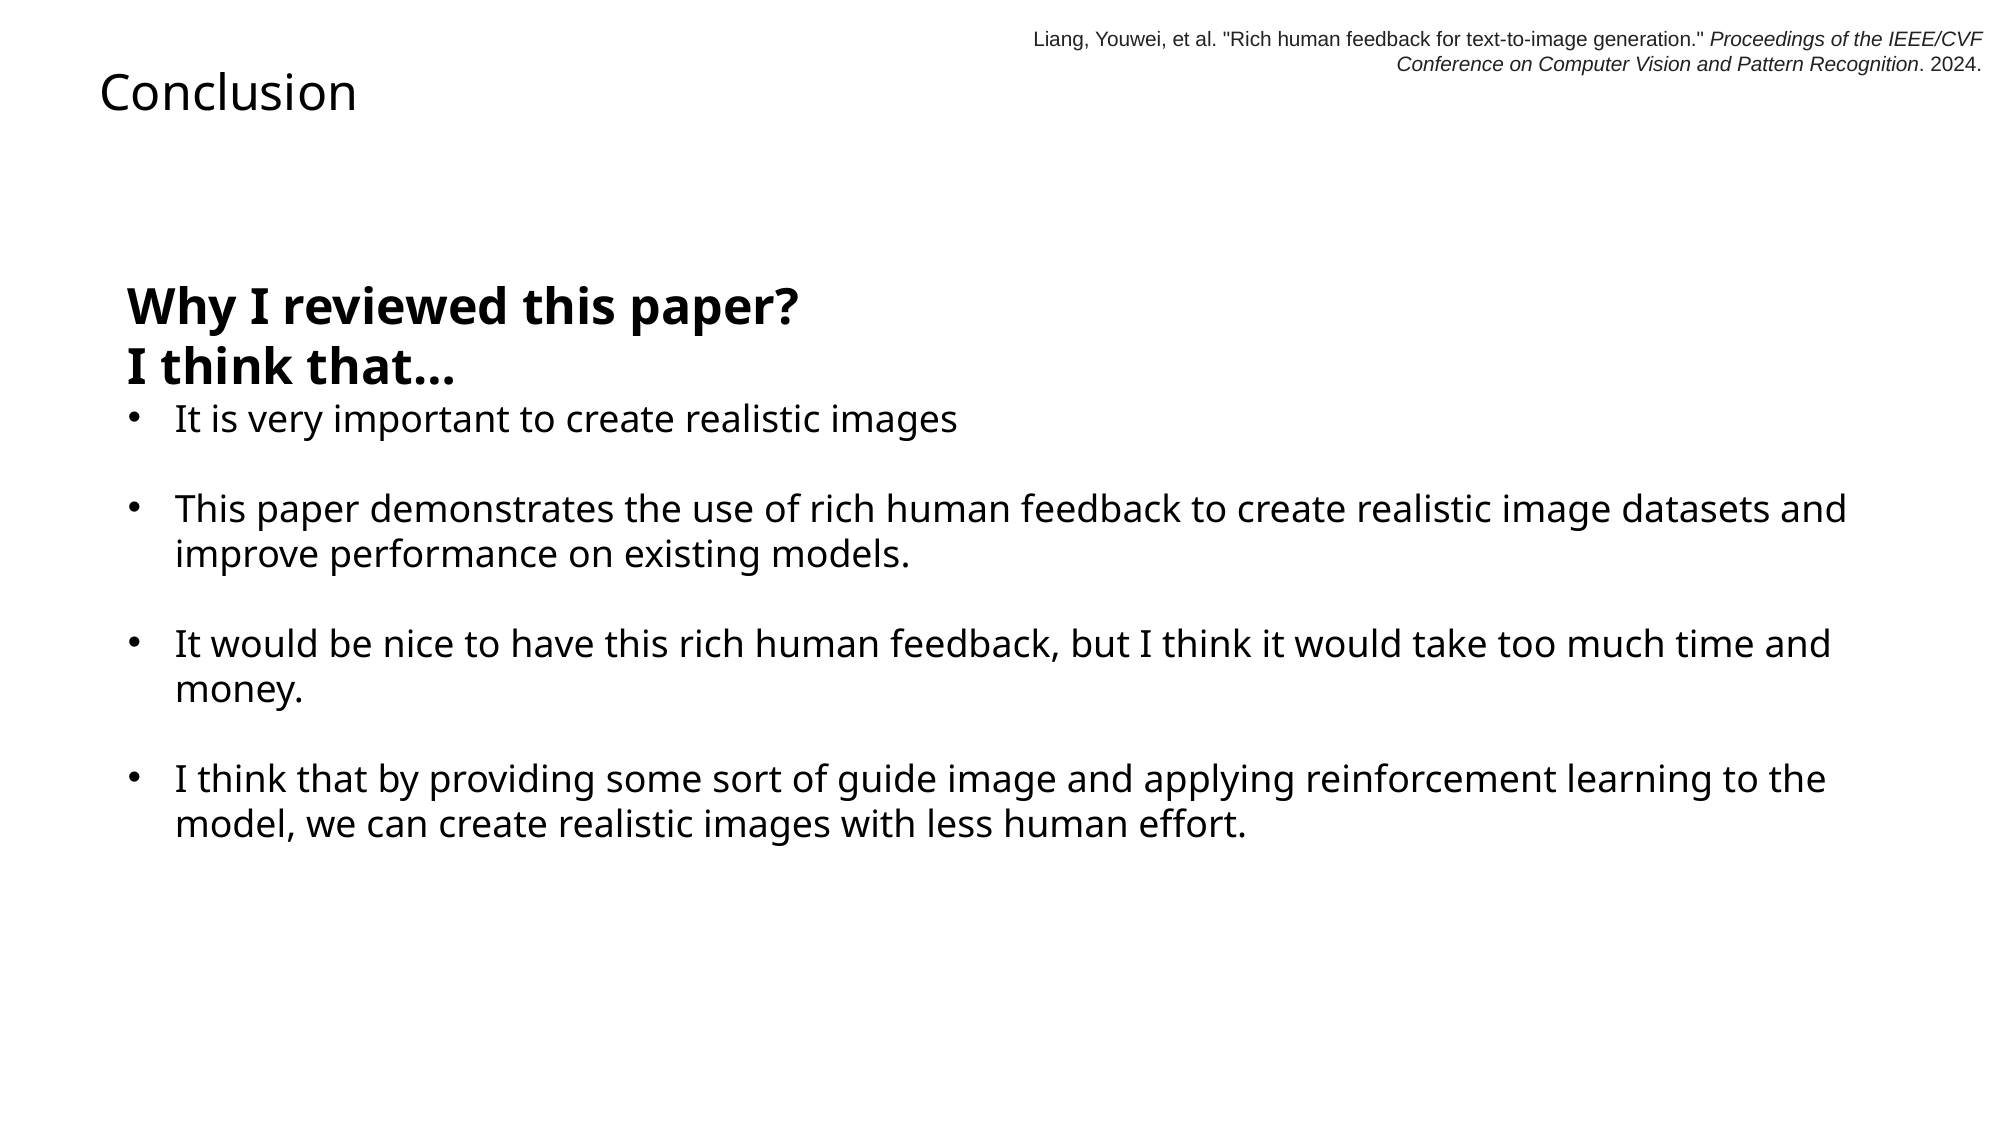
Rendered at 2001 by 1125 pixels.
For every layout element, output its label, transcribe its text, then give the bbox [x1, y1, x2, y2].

text_box Liang, Youwei, et al. "Rich human feedback for text-to-image generation." Proceedings of the IEEE/CVF Conference on Computer Vision and Pattern Recognition. 2024. [980, 18, 1997, 83]
text_box Why I reviewed this paper? I think that… It is very important to create realistic images This paper demonstrates the use of rich human feedback to create realistic image datasets and improve performance on existing models. It would be nice to have this rich human feedback, but I think it would take too much time and money. I think that by providing some sort of guide image and applying reinforcement learning to the model, we can create realistic images with less human effort. [113, 267, 1887, 852]
text_box Conclusion [84, 53, 672, 128]
